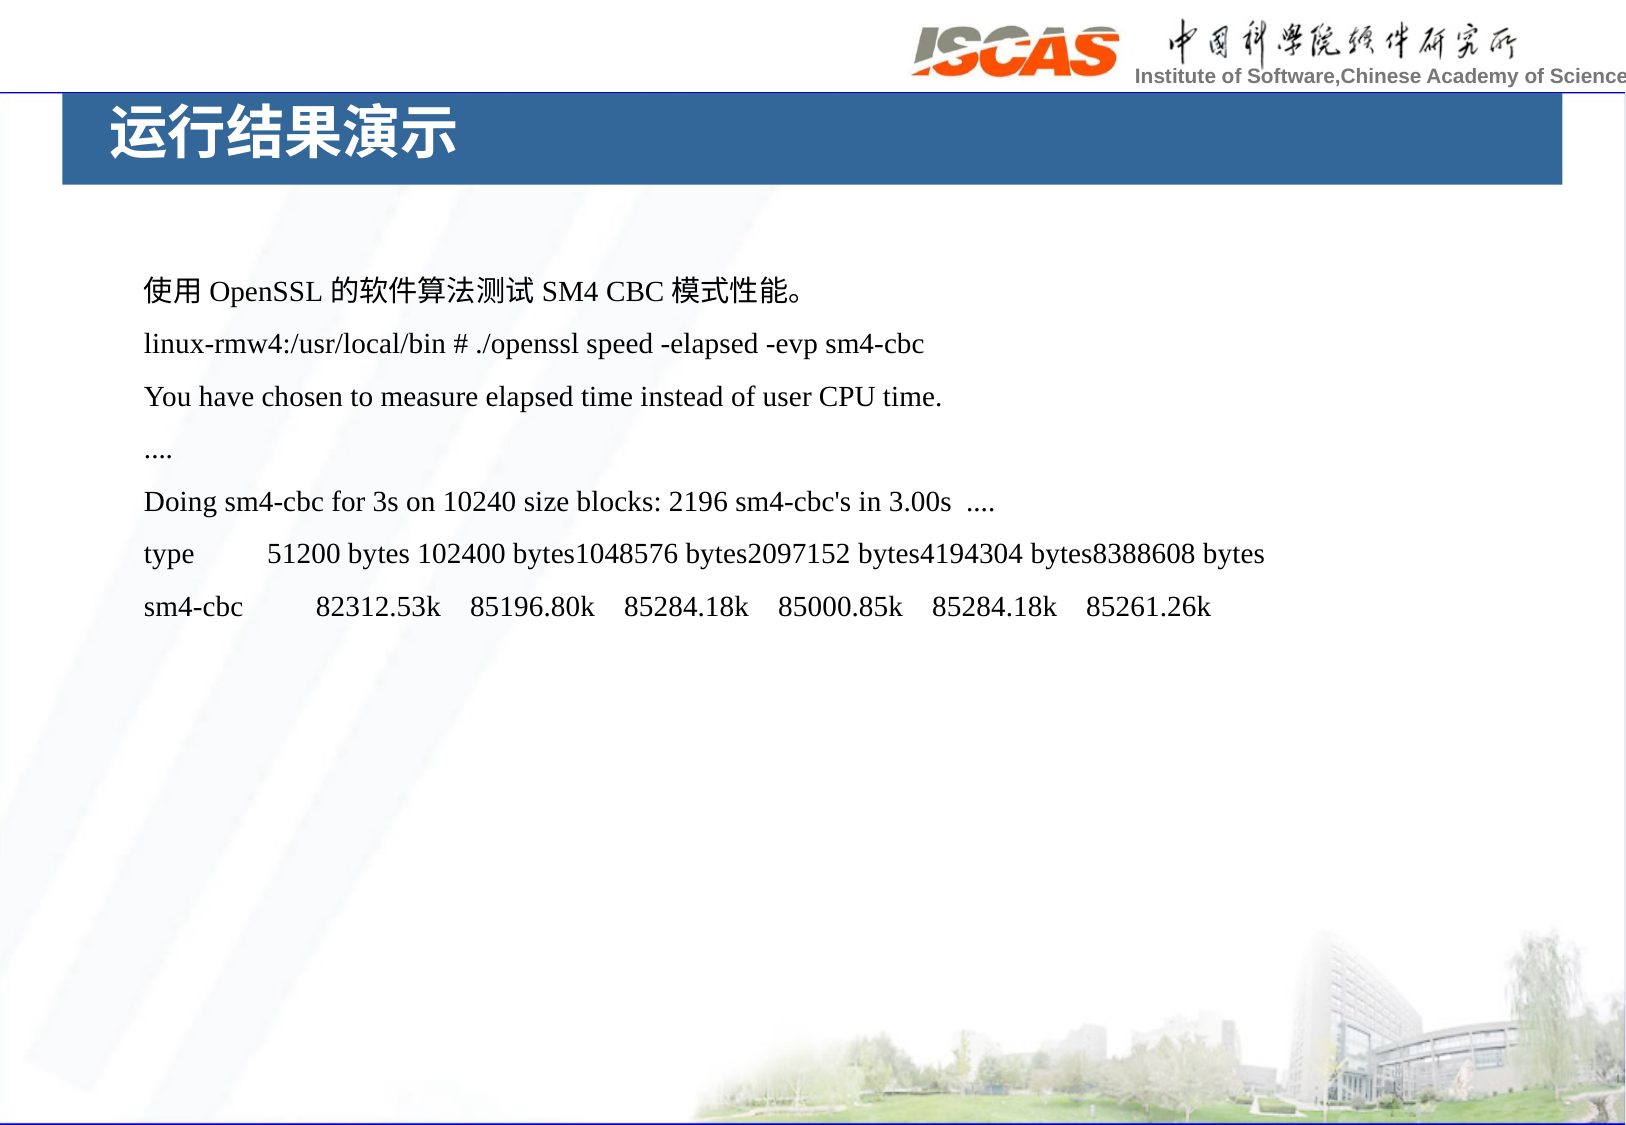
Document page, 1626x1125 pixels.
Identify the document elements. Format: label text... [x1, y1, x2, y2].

text_box 使用OpenSSL的软件算法测试SM4 CBC模式性能。 linux-rmw4:/usr/local/bin # ./openssl speed -elapsed -evp sm4-cbc You have chosen to measure elapsed time instead of user CPU time. .... Doing sm4-cbc for 3s on 10240 size blocks: 2196 sm4-cbc's in 3.00s .... type 51200 bytes 102400 bytes1048576 bytes2097152 bytes4194304 bytes8388608 bytes sm4-cbc 82312.53k 85196.80k 85284.18k 85000.85k 85284.18k 85261.26k [129, 247, 1529, 682]
picture [0, 92, 1626, 1125]
picture [1166, 15, 1519, 71]
text_box 运行结果演示 [62, 93, 1563, 185]
picture [907, 18, 1132, 87]
